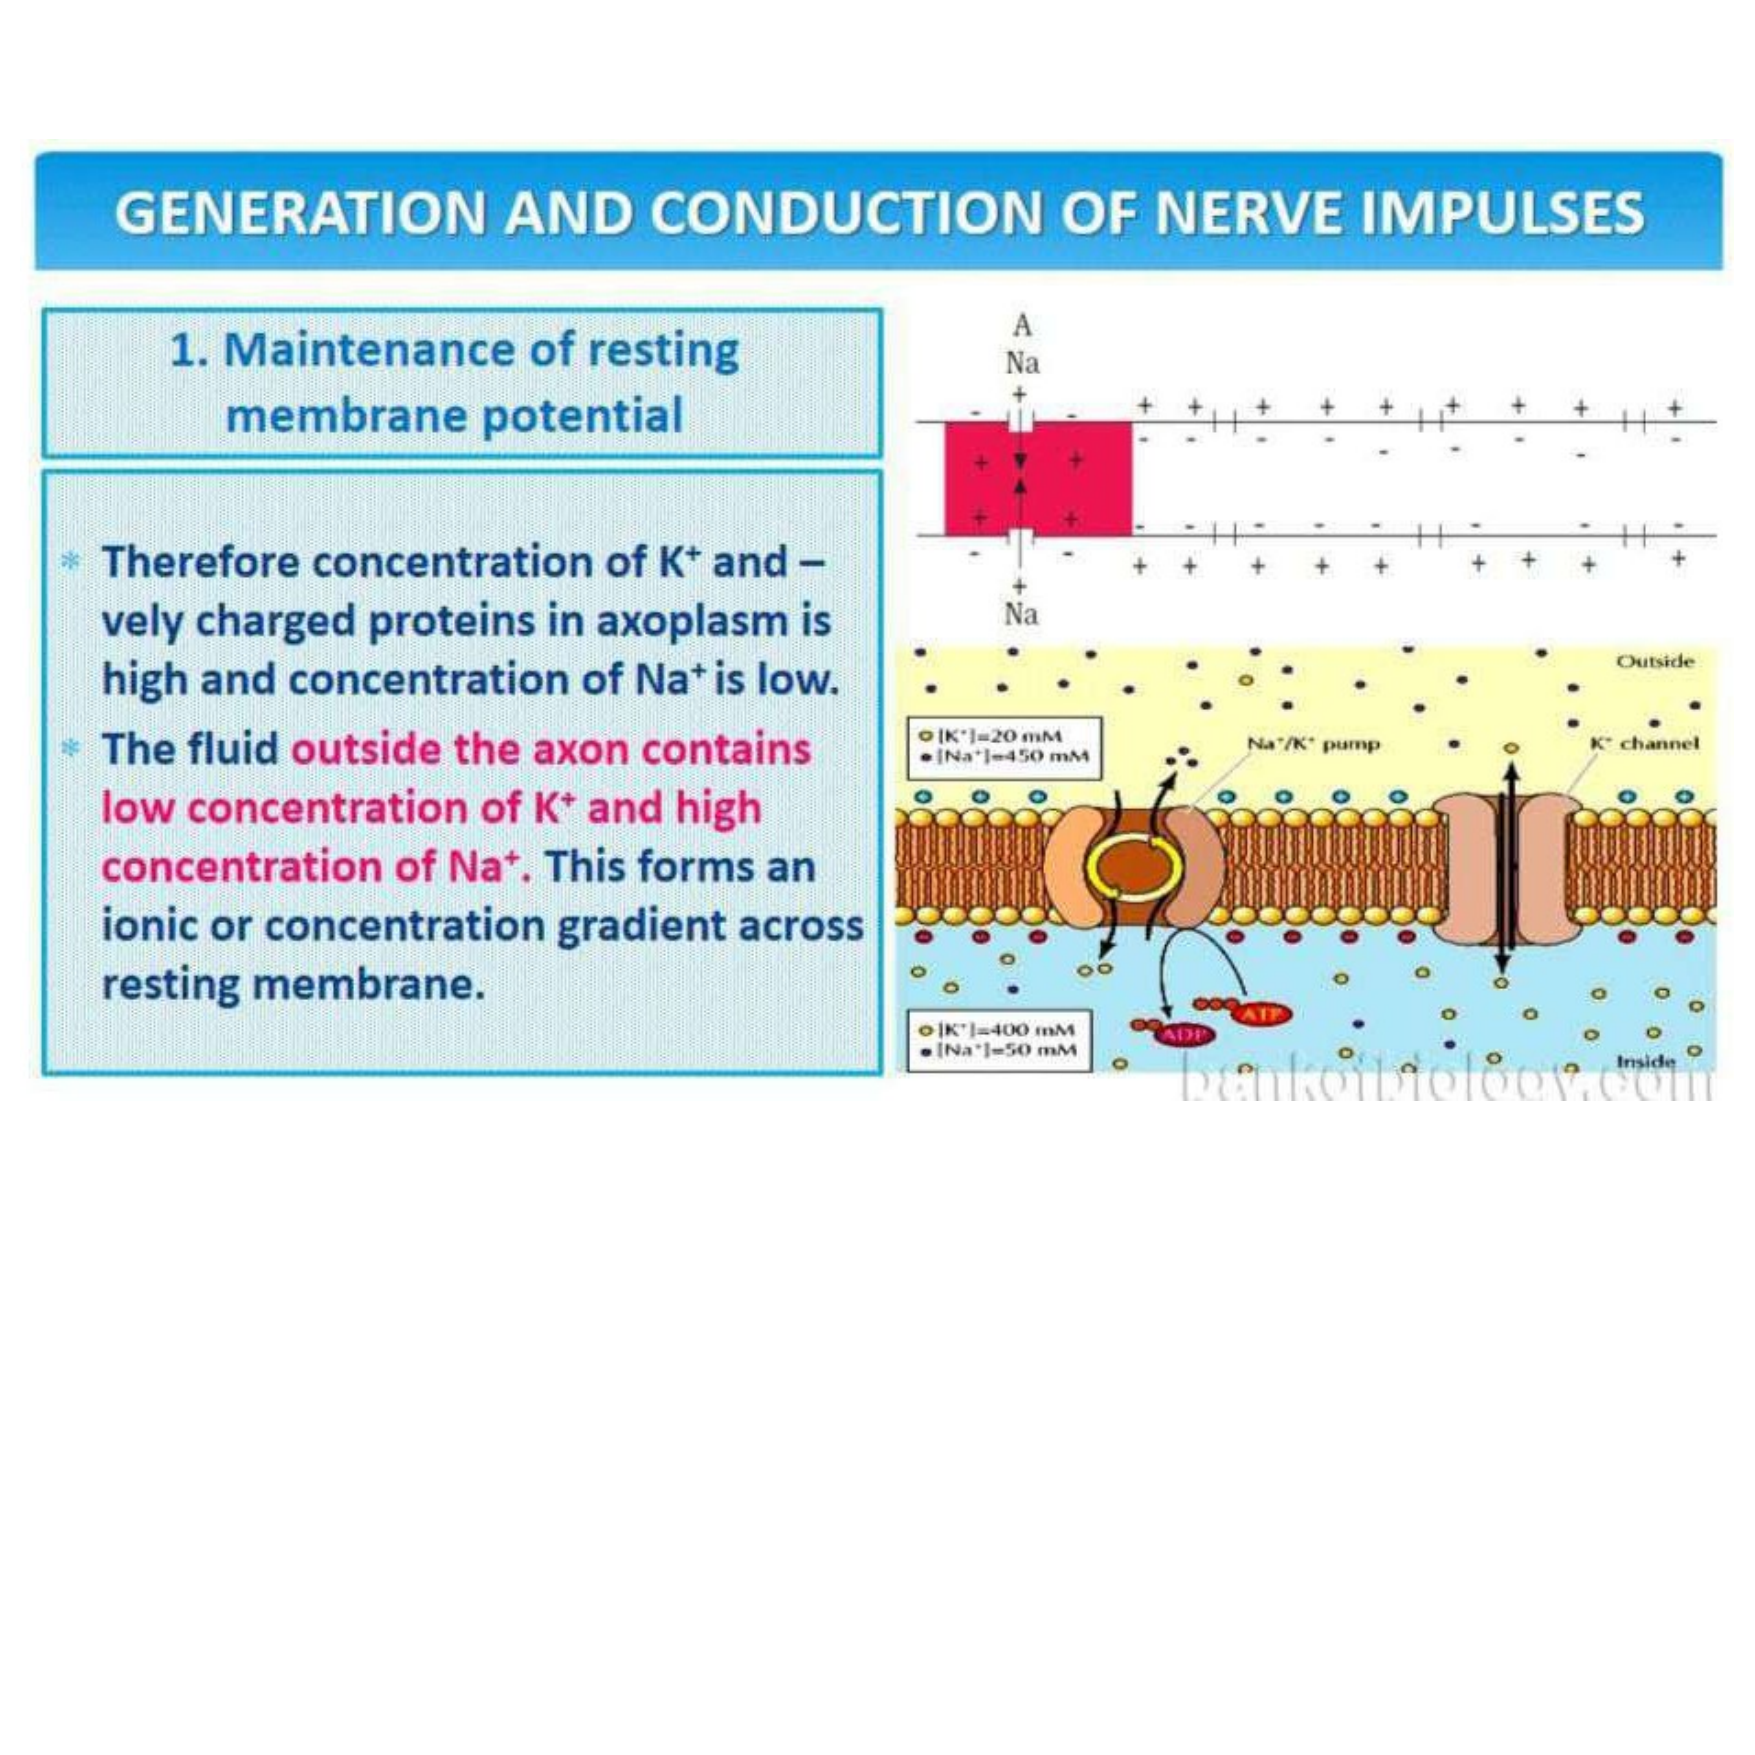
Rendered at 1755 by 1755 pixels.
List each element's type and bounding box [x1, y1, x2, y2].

picture [19, 138, 1735, 1101]
